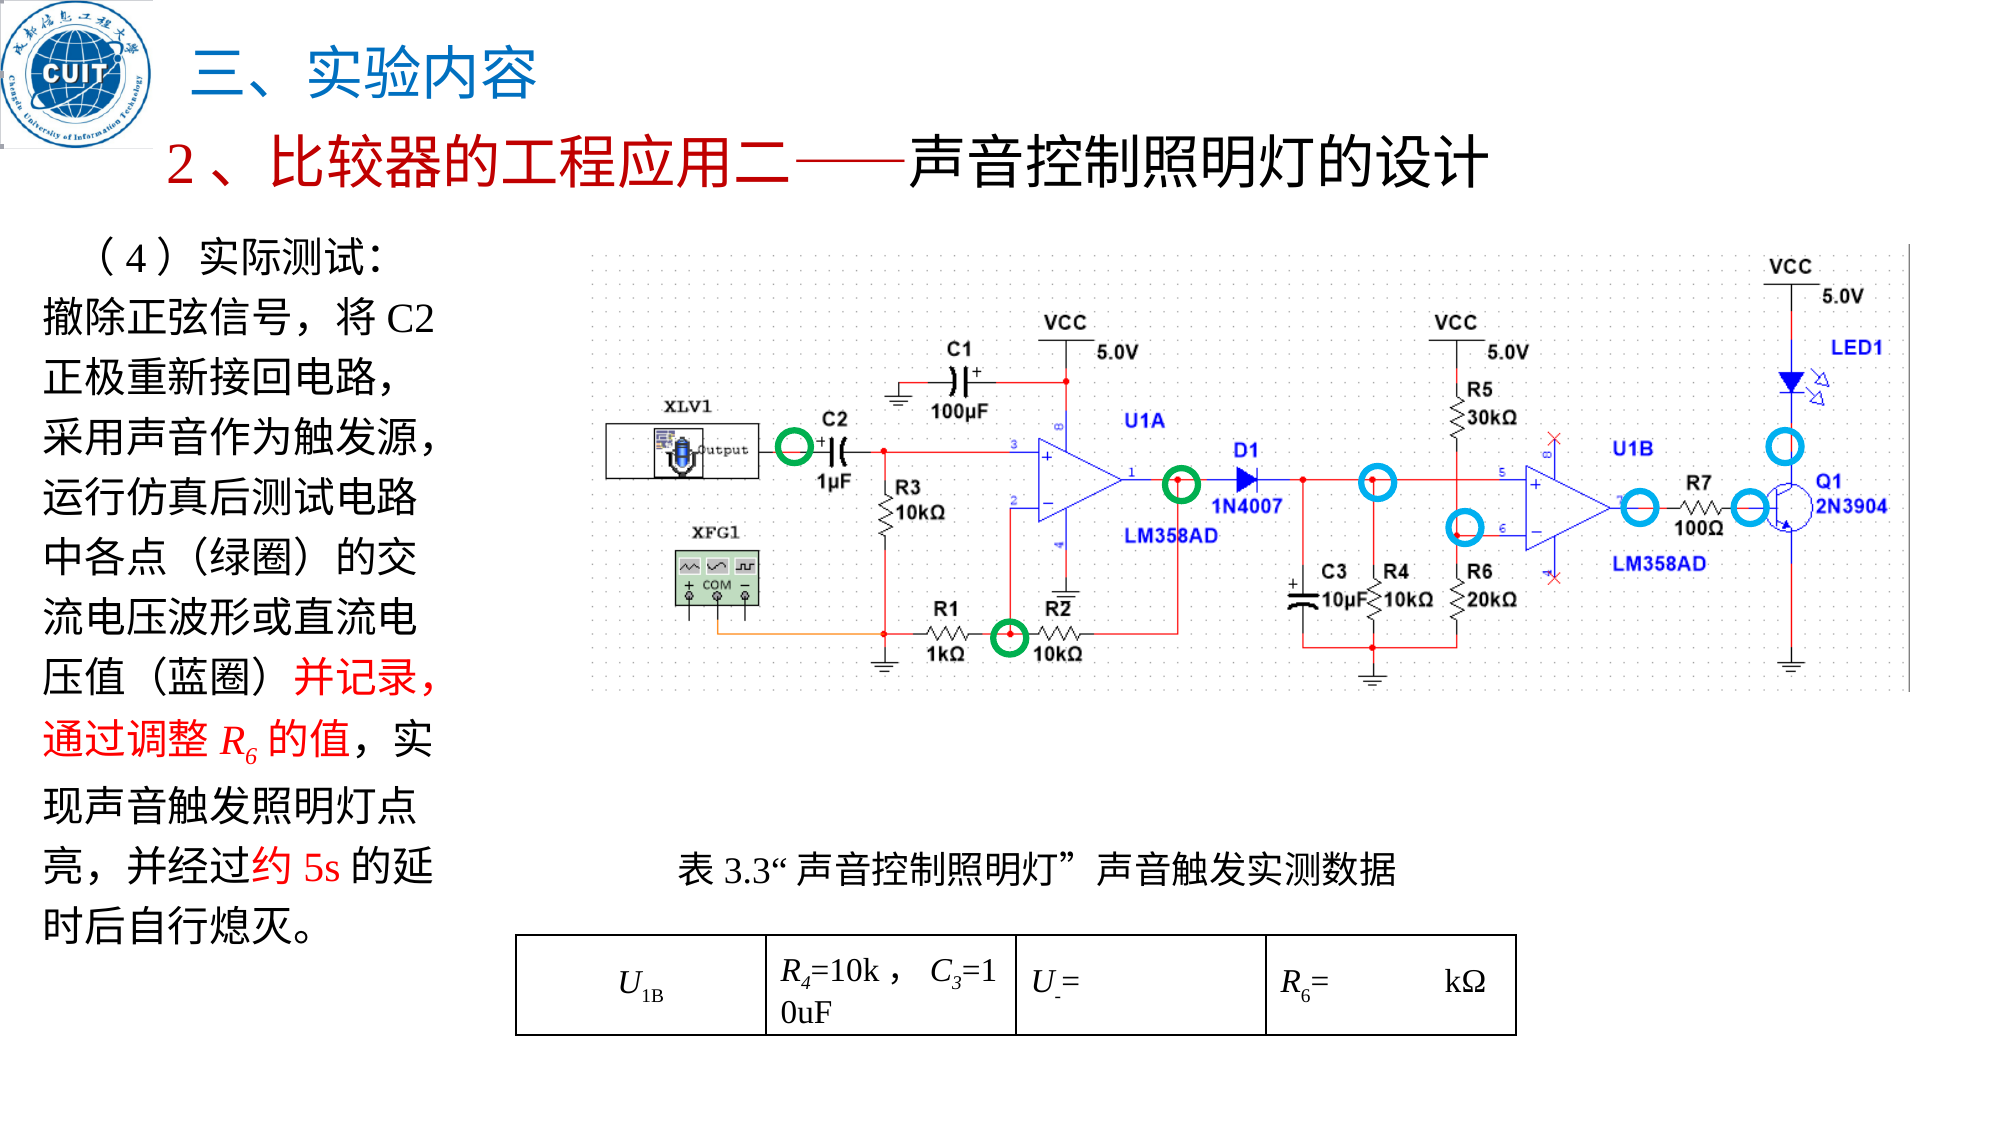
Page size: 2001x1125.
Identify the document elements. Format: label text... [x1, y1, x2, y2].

text_box 三、实验内容 [174, 28, 606, 114]
table_header U-= [1017, 936, 1265, 1034]
text_box 2、比较器的工程应用二——声音控制照明灯的设计 [151, 126, 1544, 204]
text_box 表3.3“声音控制照明灯”声音触发实测数据 [662, 839, 1412, 899]
table_header R6= kΩ [1267, 936, 1515, 1034]
table_header U1B [517, 936, 765, 1034]
table_header R4=10k，C3=10uF [767, 936, 1015, 1034]
text_box （4）实际测试：撤除正弦信号，将C2正极重新接回电路，采用声音作为触发源，运行仿真后测试电路中各点（绿圈）的交流电压波形或直流电压值（蓝圈）并记录，通过调整R6的值，实现声音触发照明灯点亮，并经过约5s的延时后自行熄灭。 [27, 213, 463, 957]
picture [0, 0, 153, 149]
picture [587, 244, 1910, 692]
